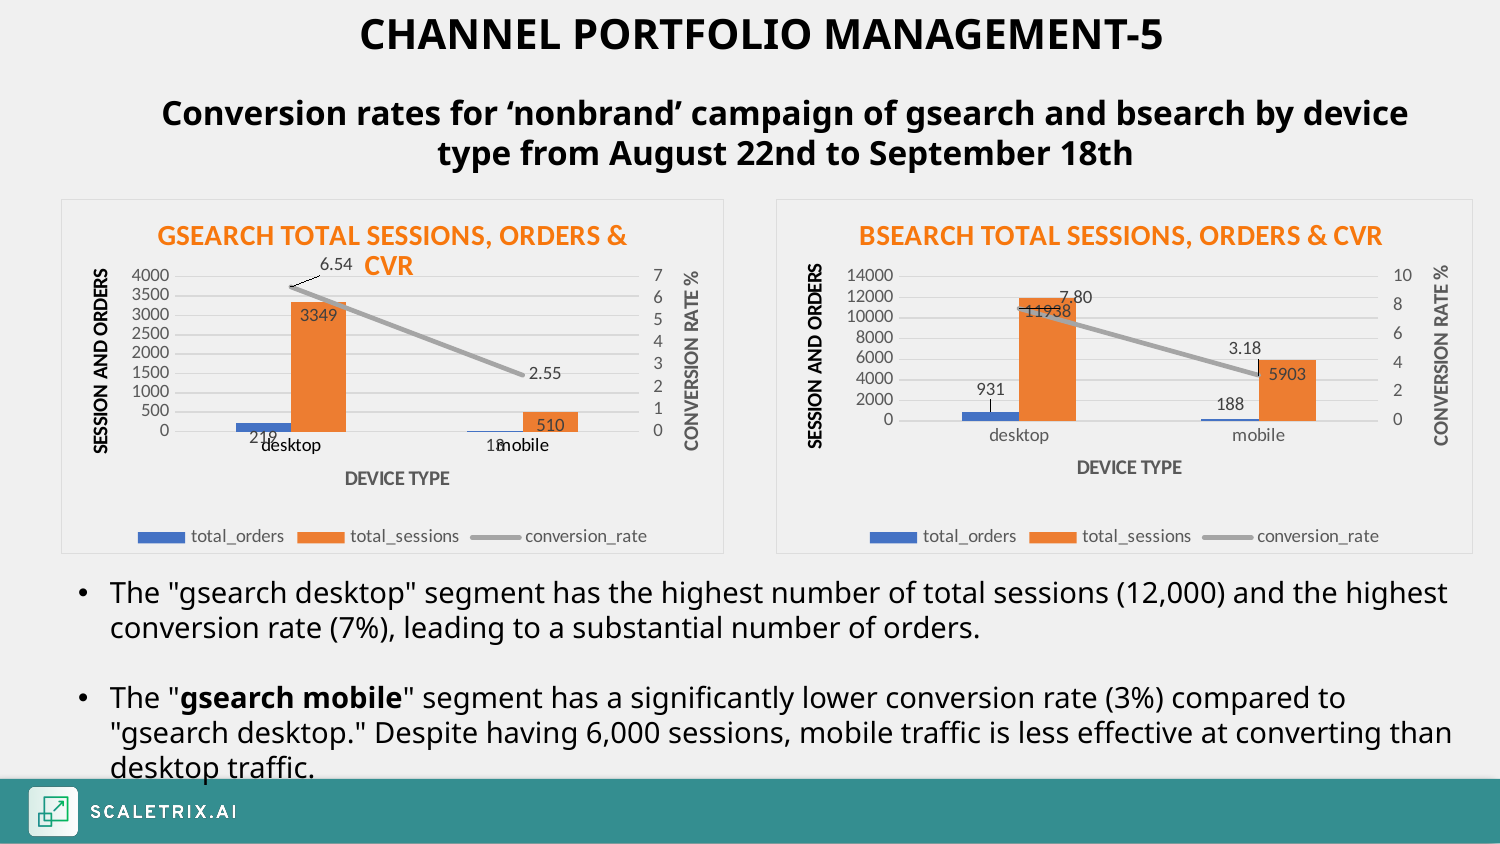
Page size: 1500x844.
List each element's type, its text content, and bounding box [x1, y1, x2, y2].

chart [776, 199, 1473, 554]
chart [61, 199, 724, 554]
text_box Conversion rates for ‘nonbrand’ campaign of gsearch and bsearch by device type from August 22nd to September 18th [108, 84, 1464, 180]
text_box CHANNEL PORTFOLIO MANAGEMENT-5 [344, 0, 1313, 65]
text_box The "gsearch desktop" segment has the highest number of total sessions (12,000) and the highest conversion rate (7%), leading to a substantial number of orders. The "gsearch mobile" segment has a significantly lower conversion rate (3%) compared to "gsearch desktop." Despite having 6,000 sessions, mobile traffic is less effective at converting than desktop traffic. [63, 567, 1473, 792]
picture [0, 783, 266, 844]
